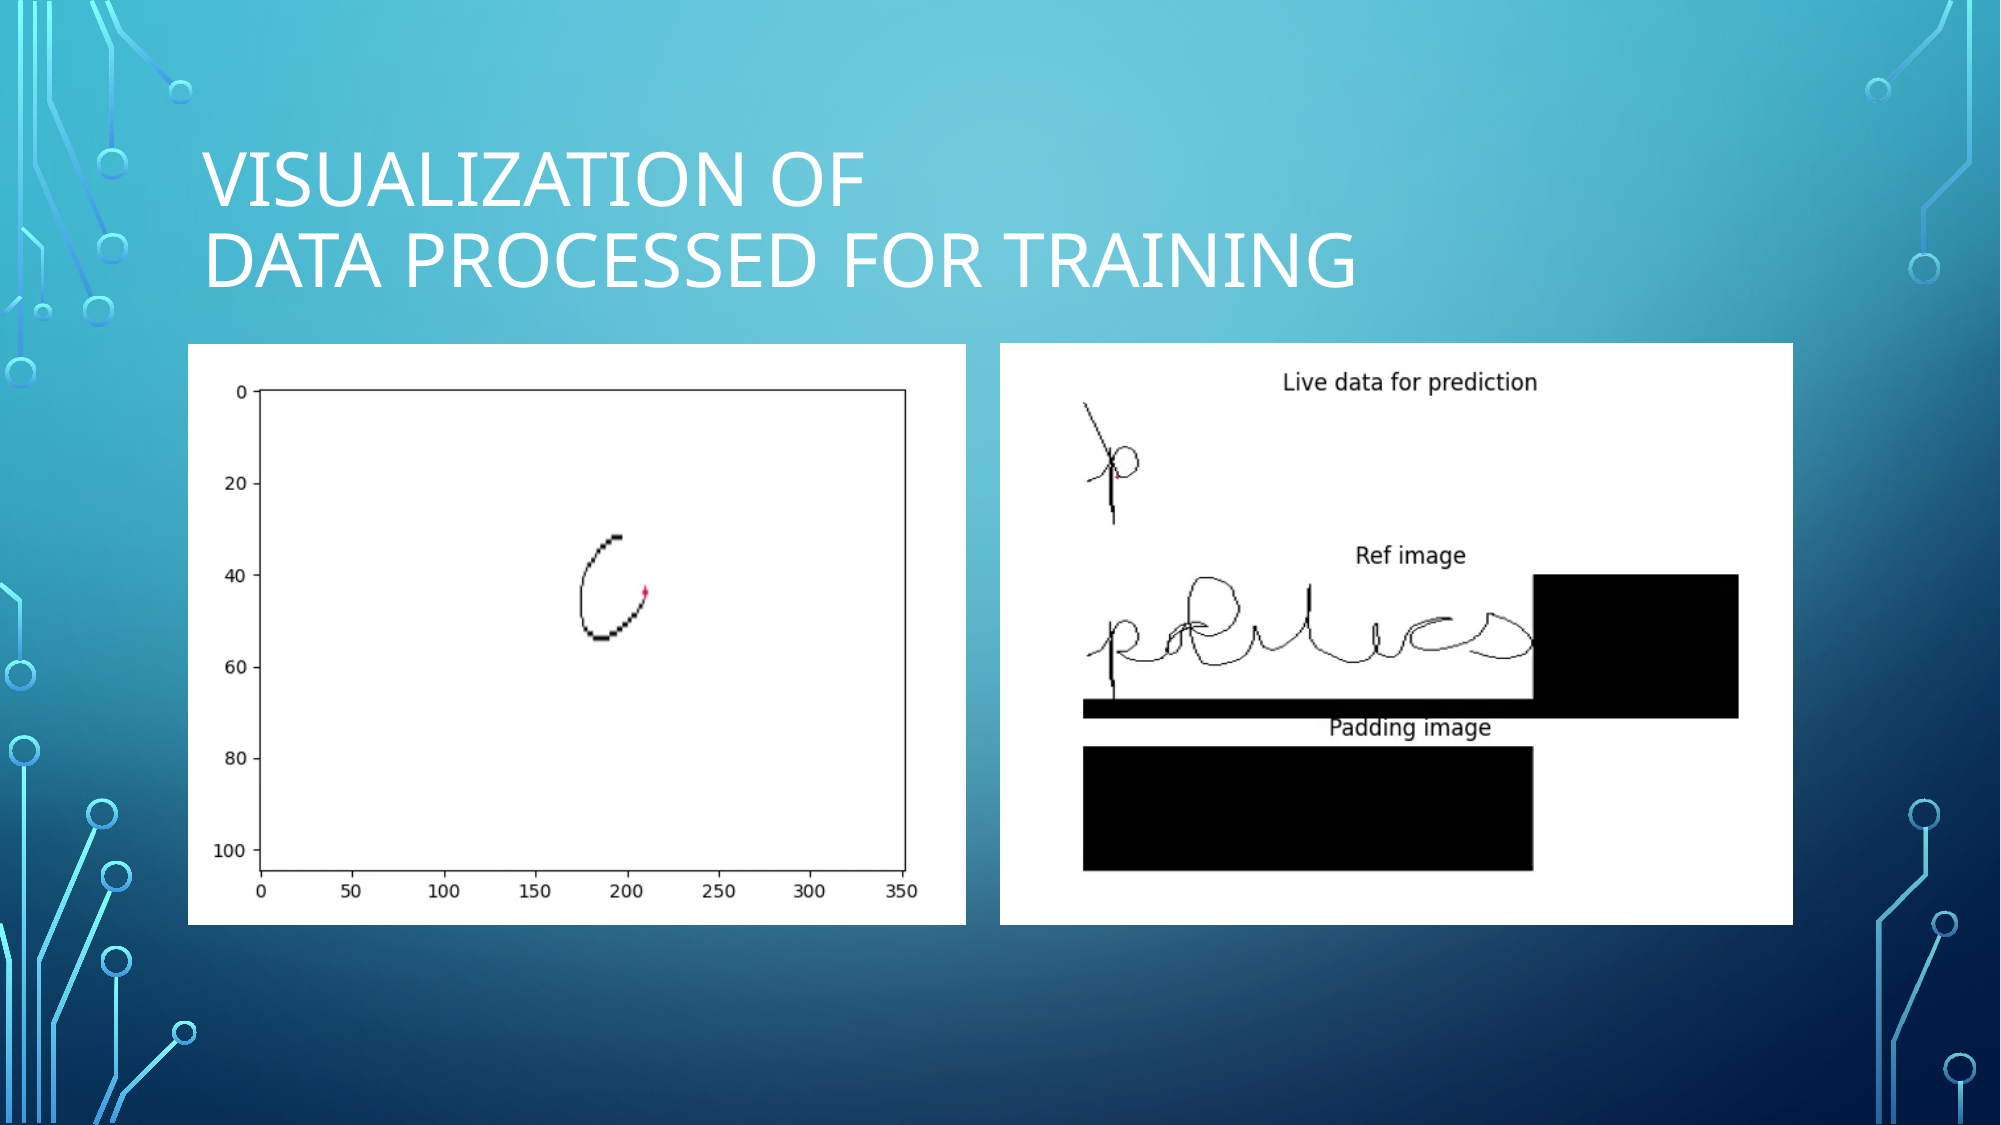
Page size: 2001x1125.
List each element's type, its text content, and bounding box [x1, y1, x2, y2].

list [186, 343, 967, 926]
title Visualization of data processed for training [187, 101, 1813, 344]
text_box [999, 342, 1795, 926]
